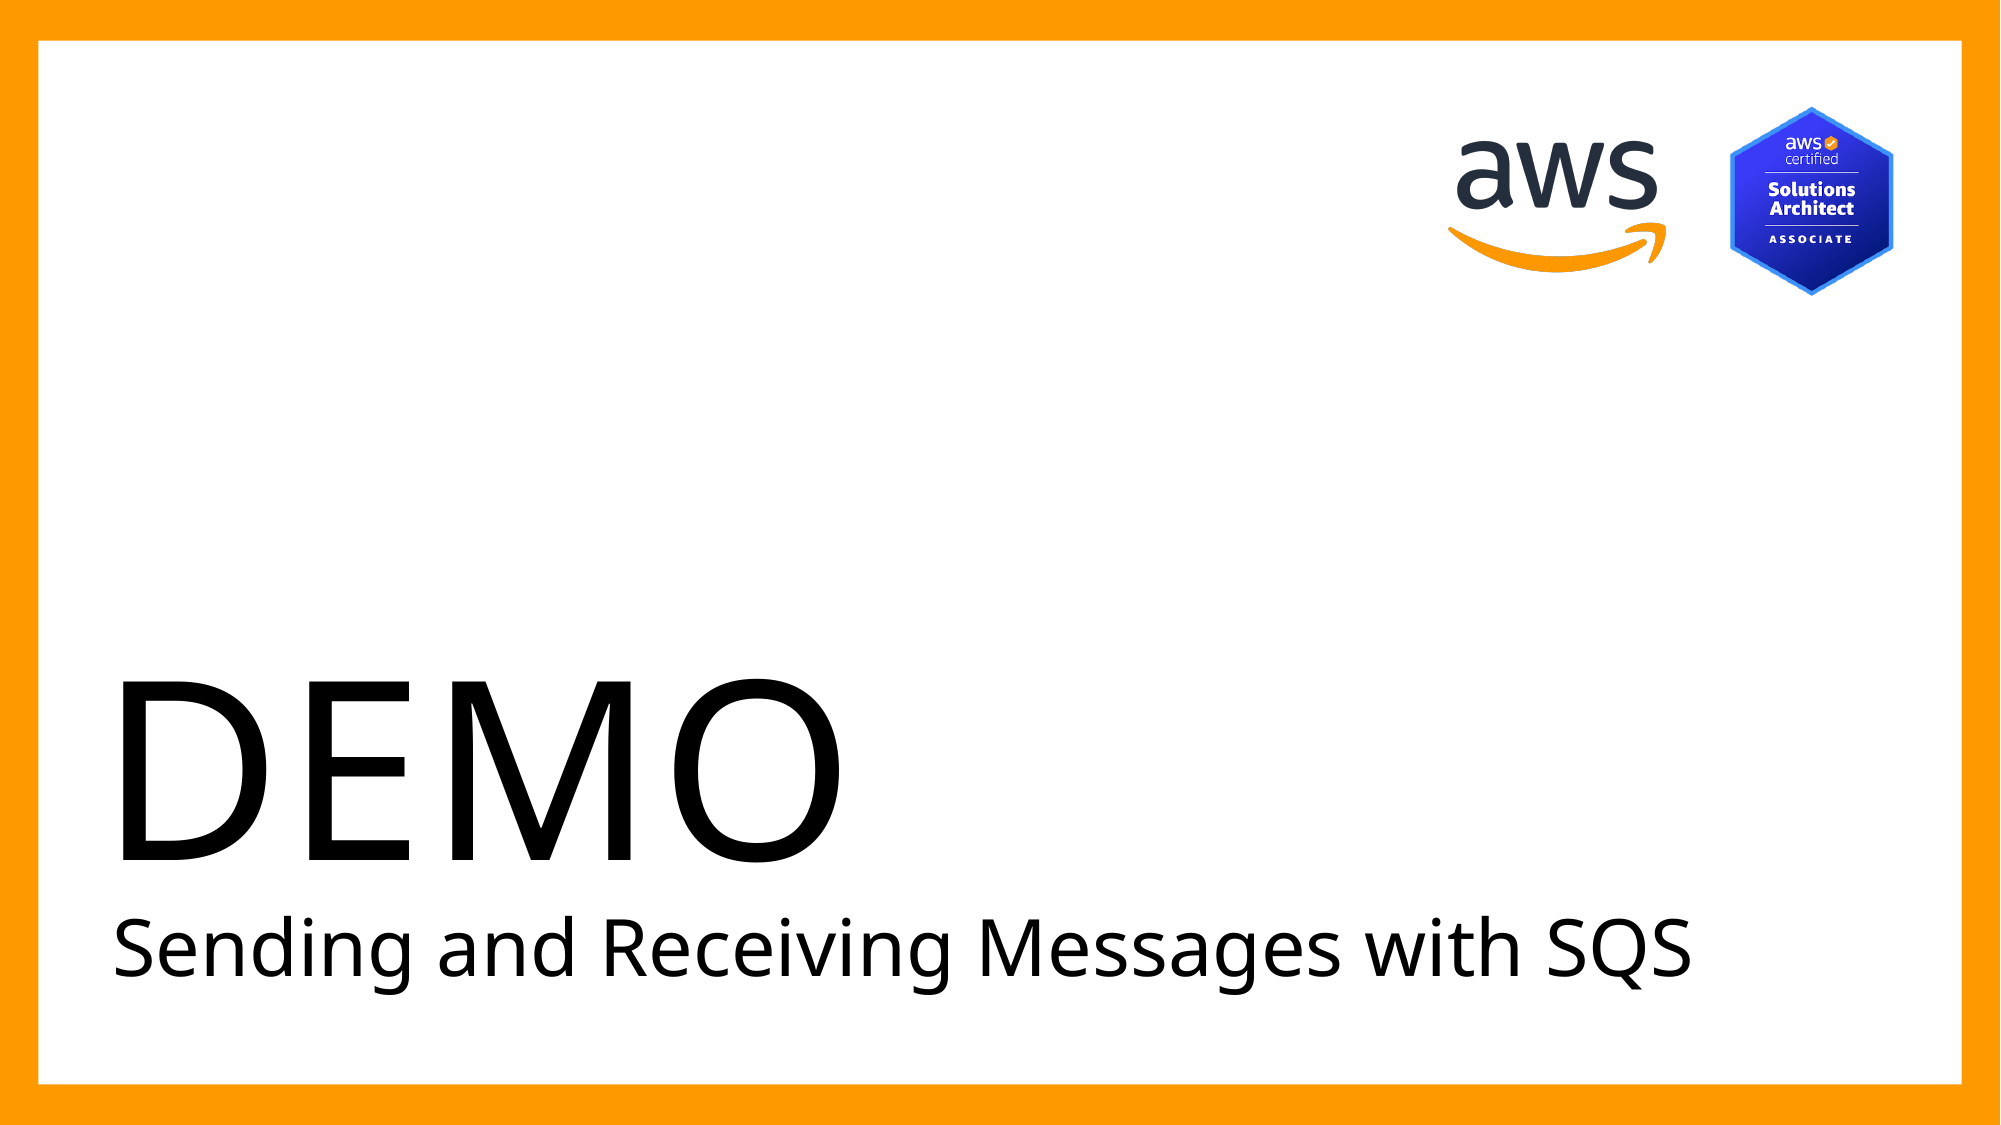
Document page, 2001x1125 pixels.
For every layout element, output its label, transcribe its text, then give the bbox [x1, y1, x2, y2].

picture [1720, 104, 1908, 298]
picture [1447, 140, 1667, 273]
text_box DEMO [84, 640, 1962, 919]
text_box Sending and Receiving Messages with SQS [97, 858, 2000, 1031]
text_box [37, 39, 1963, 1085]
